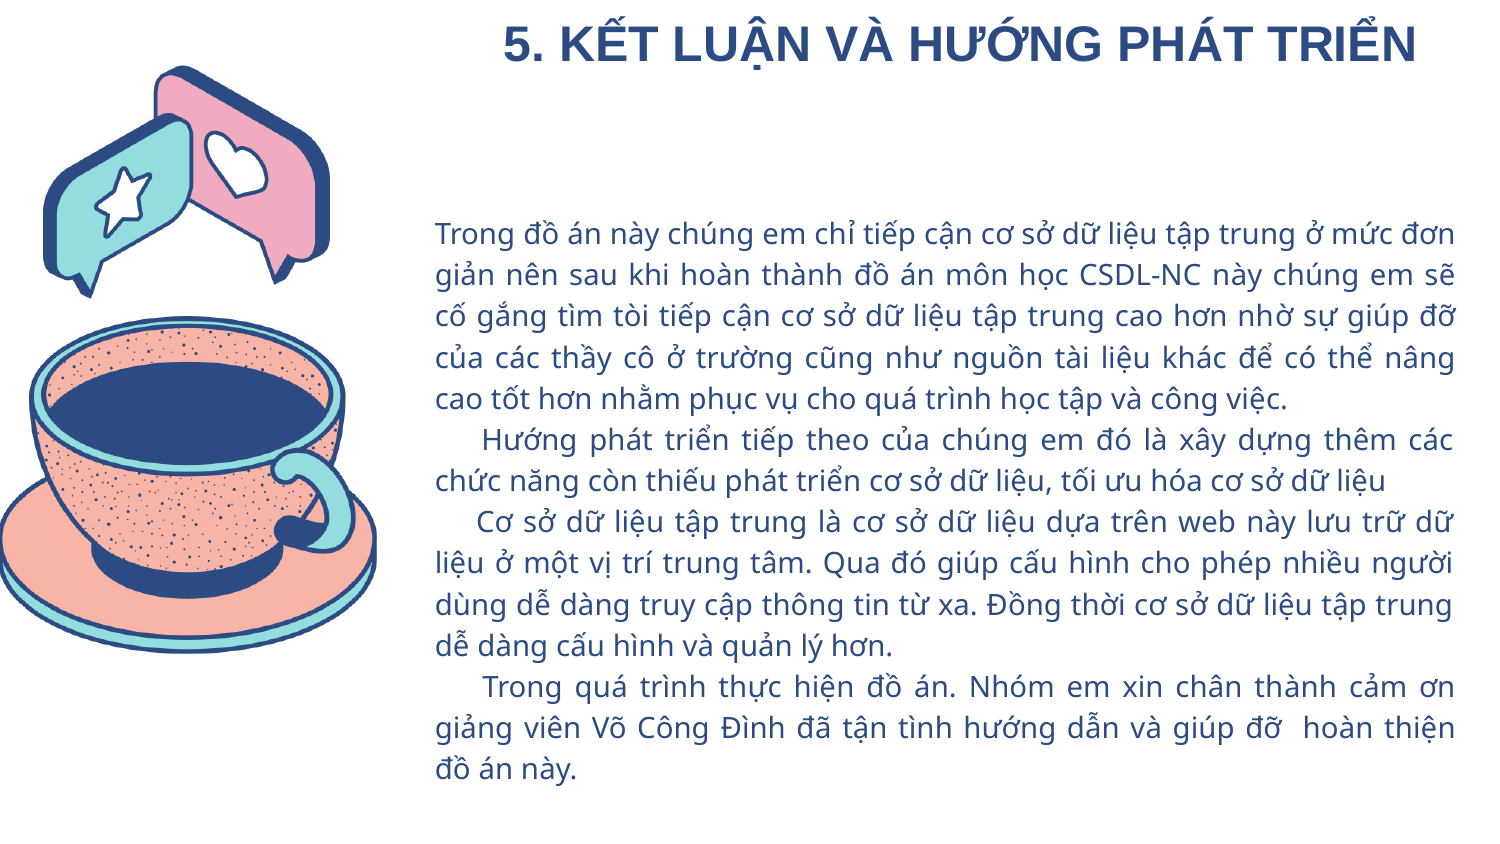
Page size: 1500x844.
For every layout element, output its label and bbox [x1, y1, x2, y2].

text_box [434, 1, 1472, 844]
picture [0, 315, 377, 654]
picture [43, 63, 331, 299]
